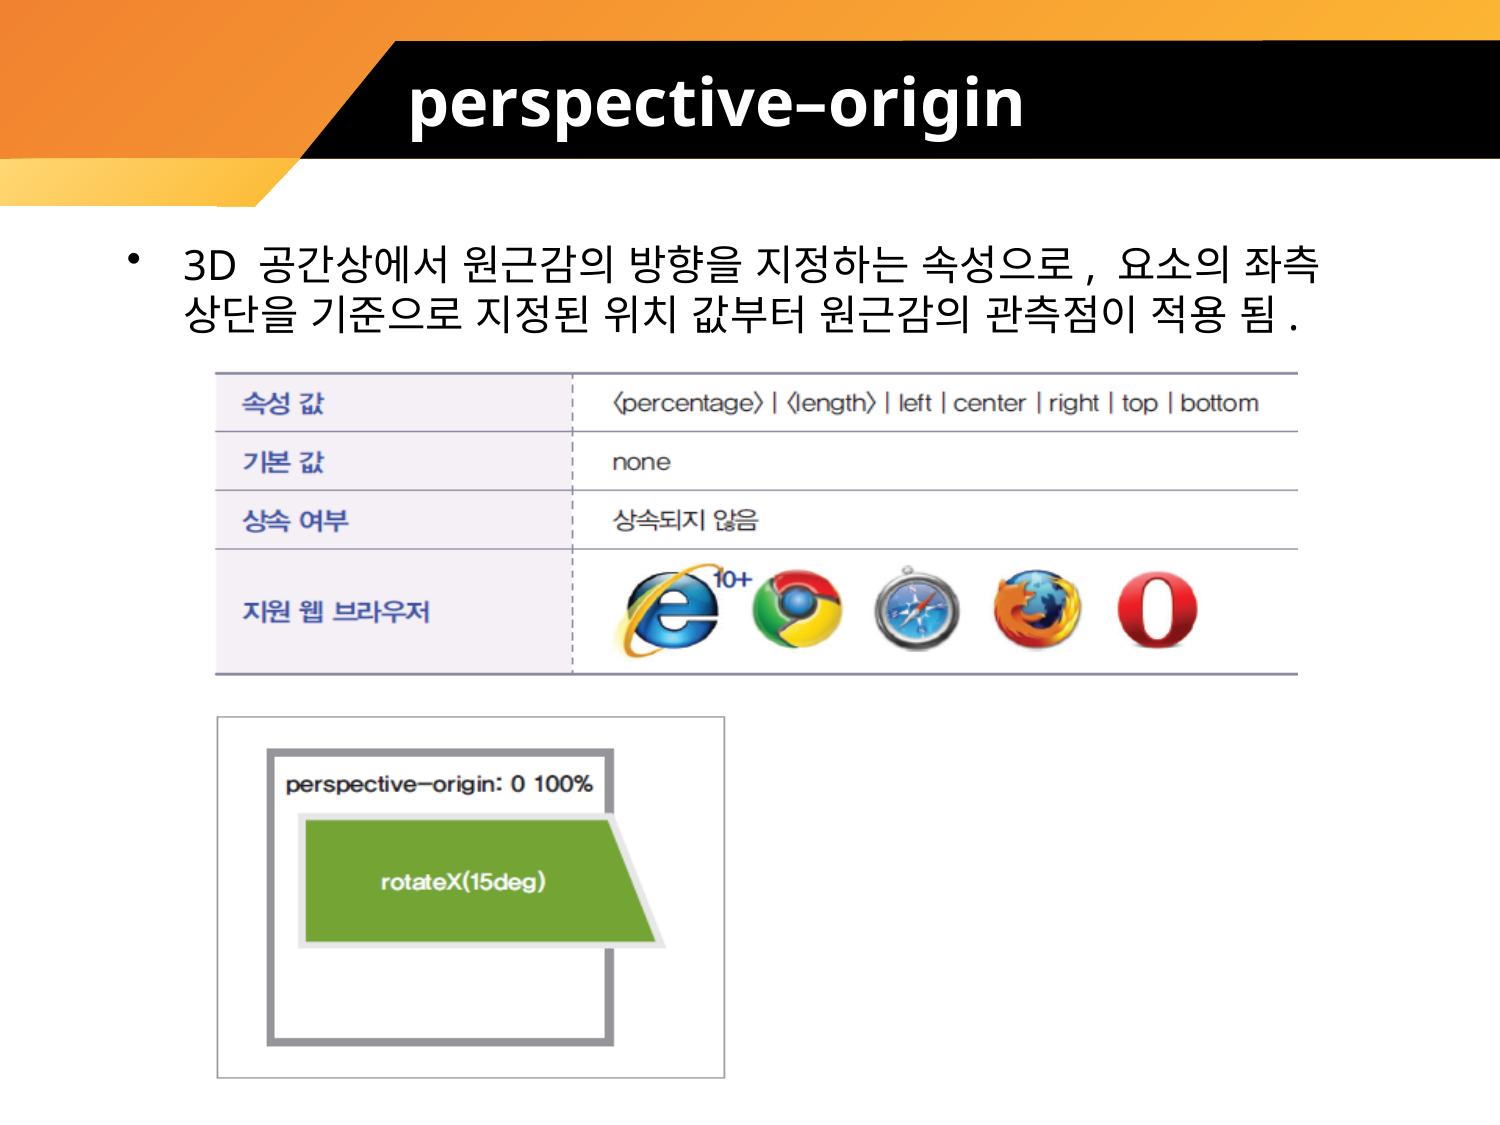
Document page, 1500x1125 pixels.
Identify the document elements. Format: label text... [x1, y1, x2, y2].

title perspective–origin [374, 36, 1481, 163]
text_box 3D 공간상에서 원근감의 방향을 지정하는 속성으로, 요소의 좌측 상단을 기준으로 지정된 위치 값부터 원근감의 관측점이 적용 됨. [112, 231, 1424, 350]
picture [206, 361, 1298, 1090]
